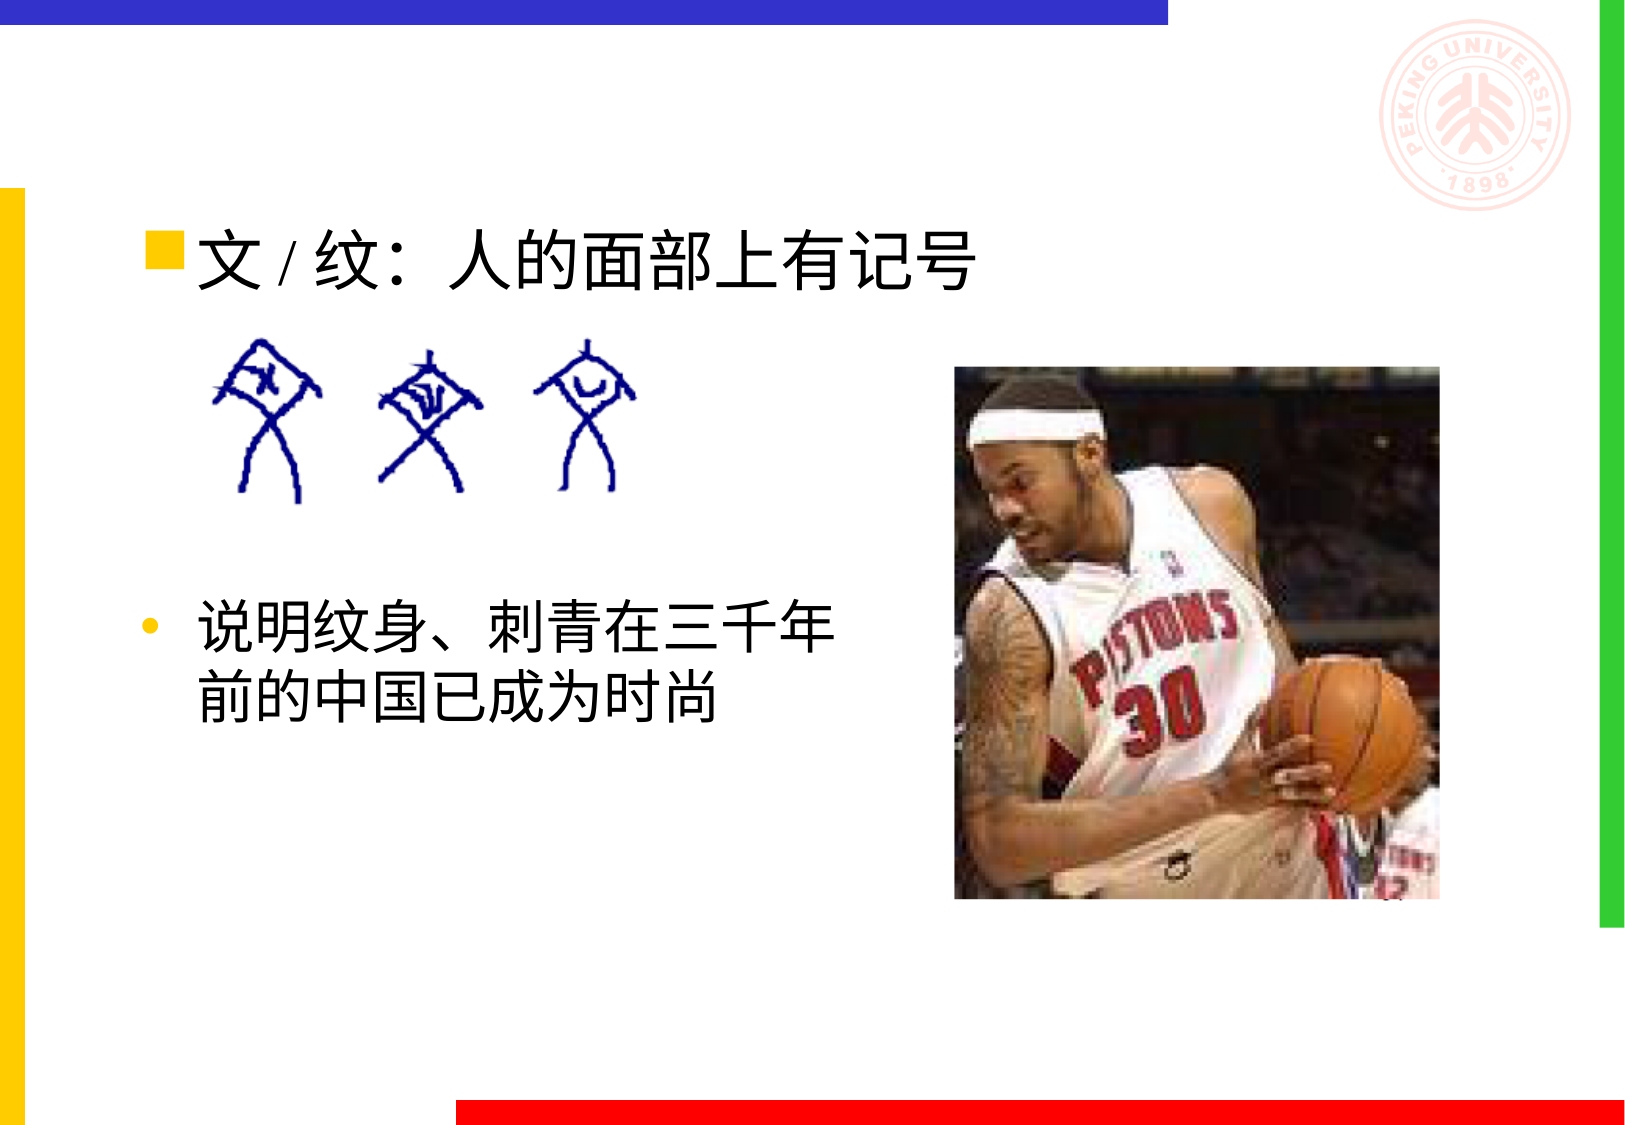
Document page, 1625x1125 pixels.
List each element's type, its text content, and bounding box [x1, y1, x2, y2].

picture [190, 316, 645, 512]
picture [952, 363, 1446, 908]
list 文/纹：人的面部上有记号 说明纹身、刺青在三千年 前的中国已成为时尚 [125, 210, 1506, 1066]
